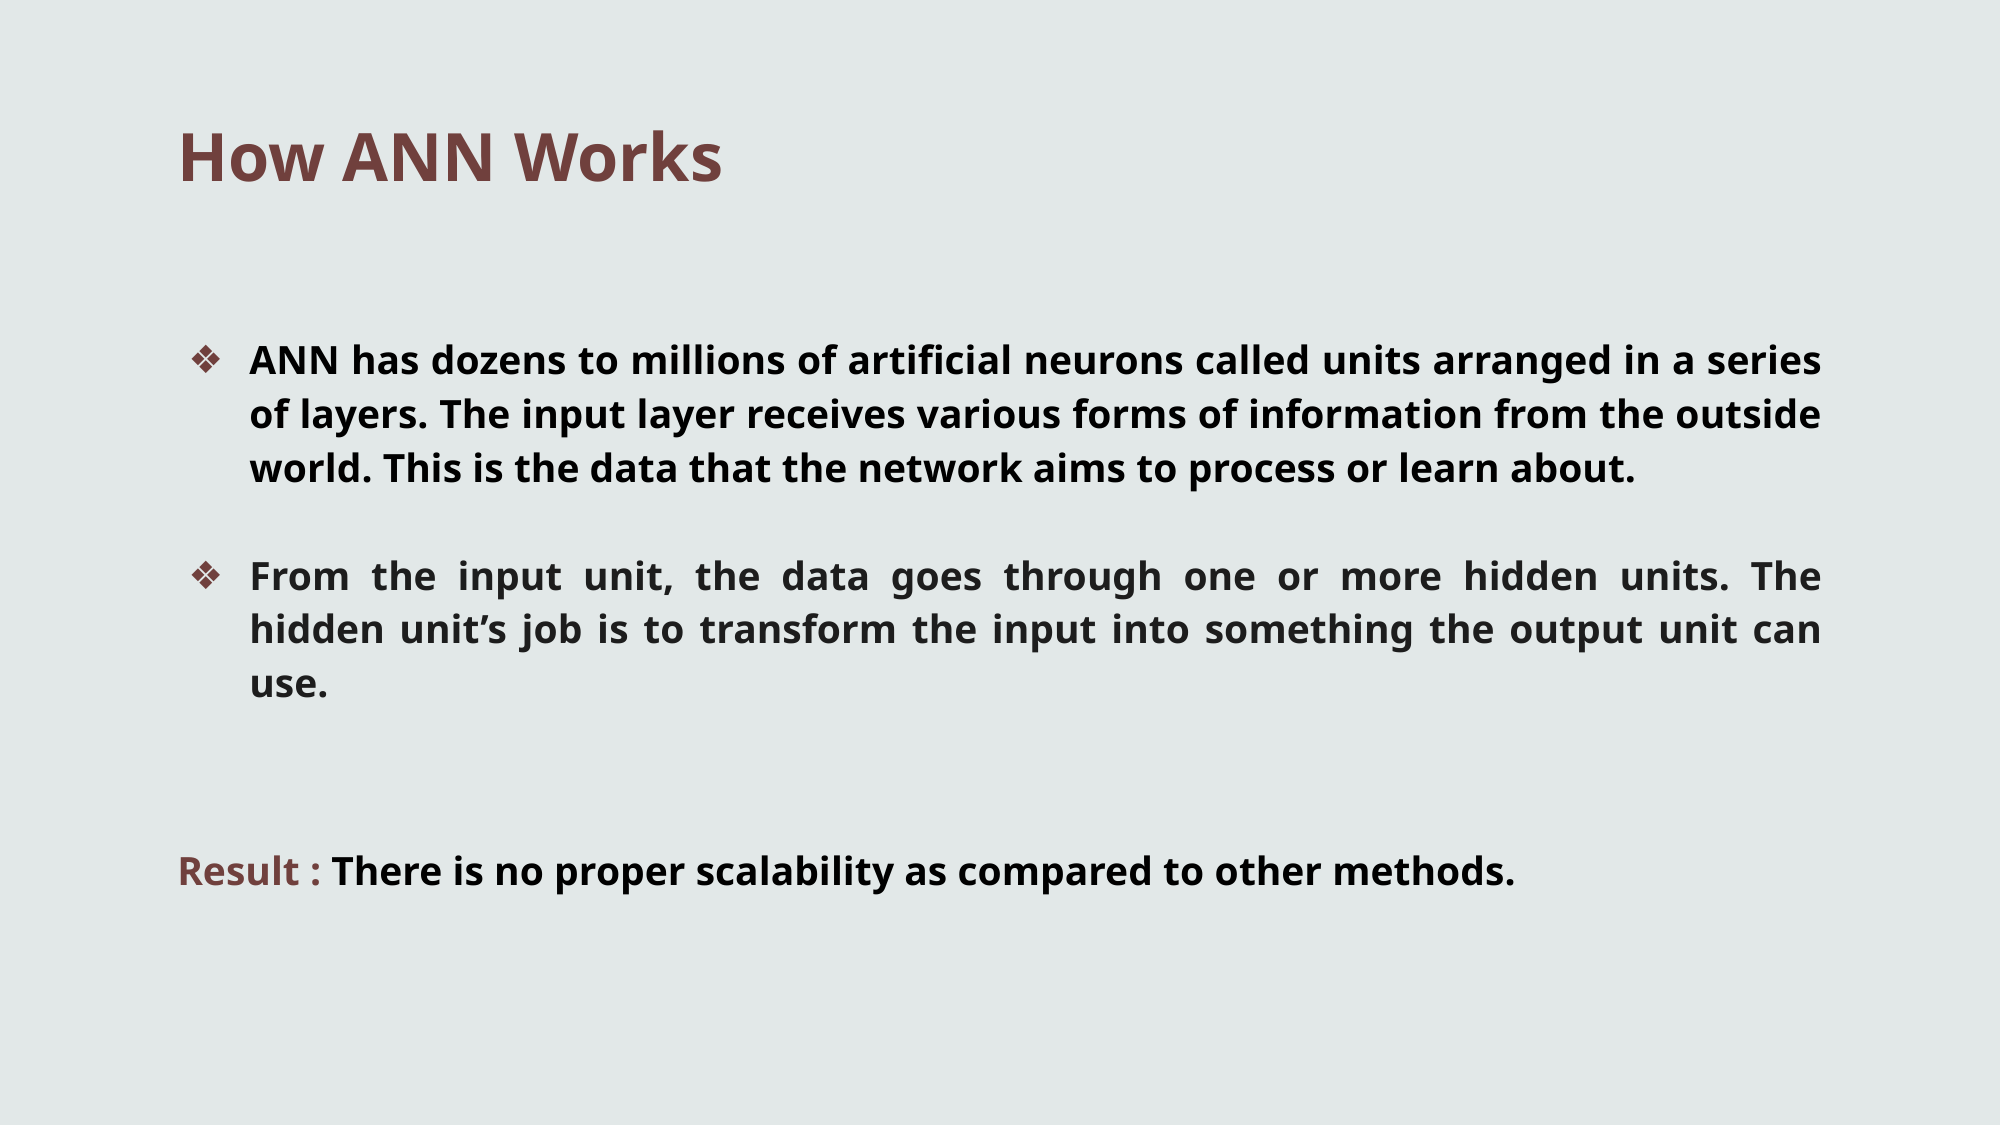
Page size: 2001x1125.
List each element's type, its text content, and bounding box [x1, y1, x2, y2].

list ANN has dozens to millions of artificial neurons called units arranged in a series of layers. The input layer receives various forms of information from the outside world. This is the data that the network aims to process or learn about. From the input unit, the data goes through one or more hidden units. The hidden unit’s job is to transform the input into something the output unit can use. Result : There is no proper scalability as compared to other methods. [162, 320, 1838, 940]
title How ANN Works [162, 75, 1838, 203]
